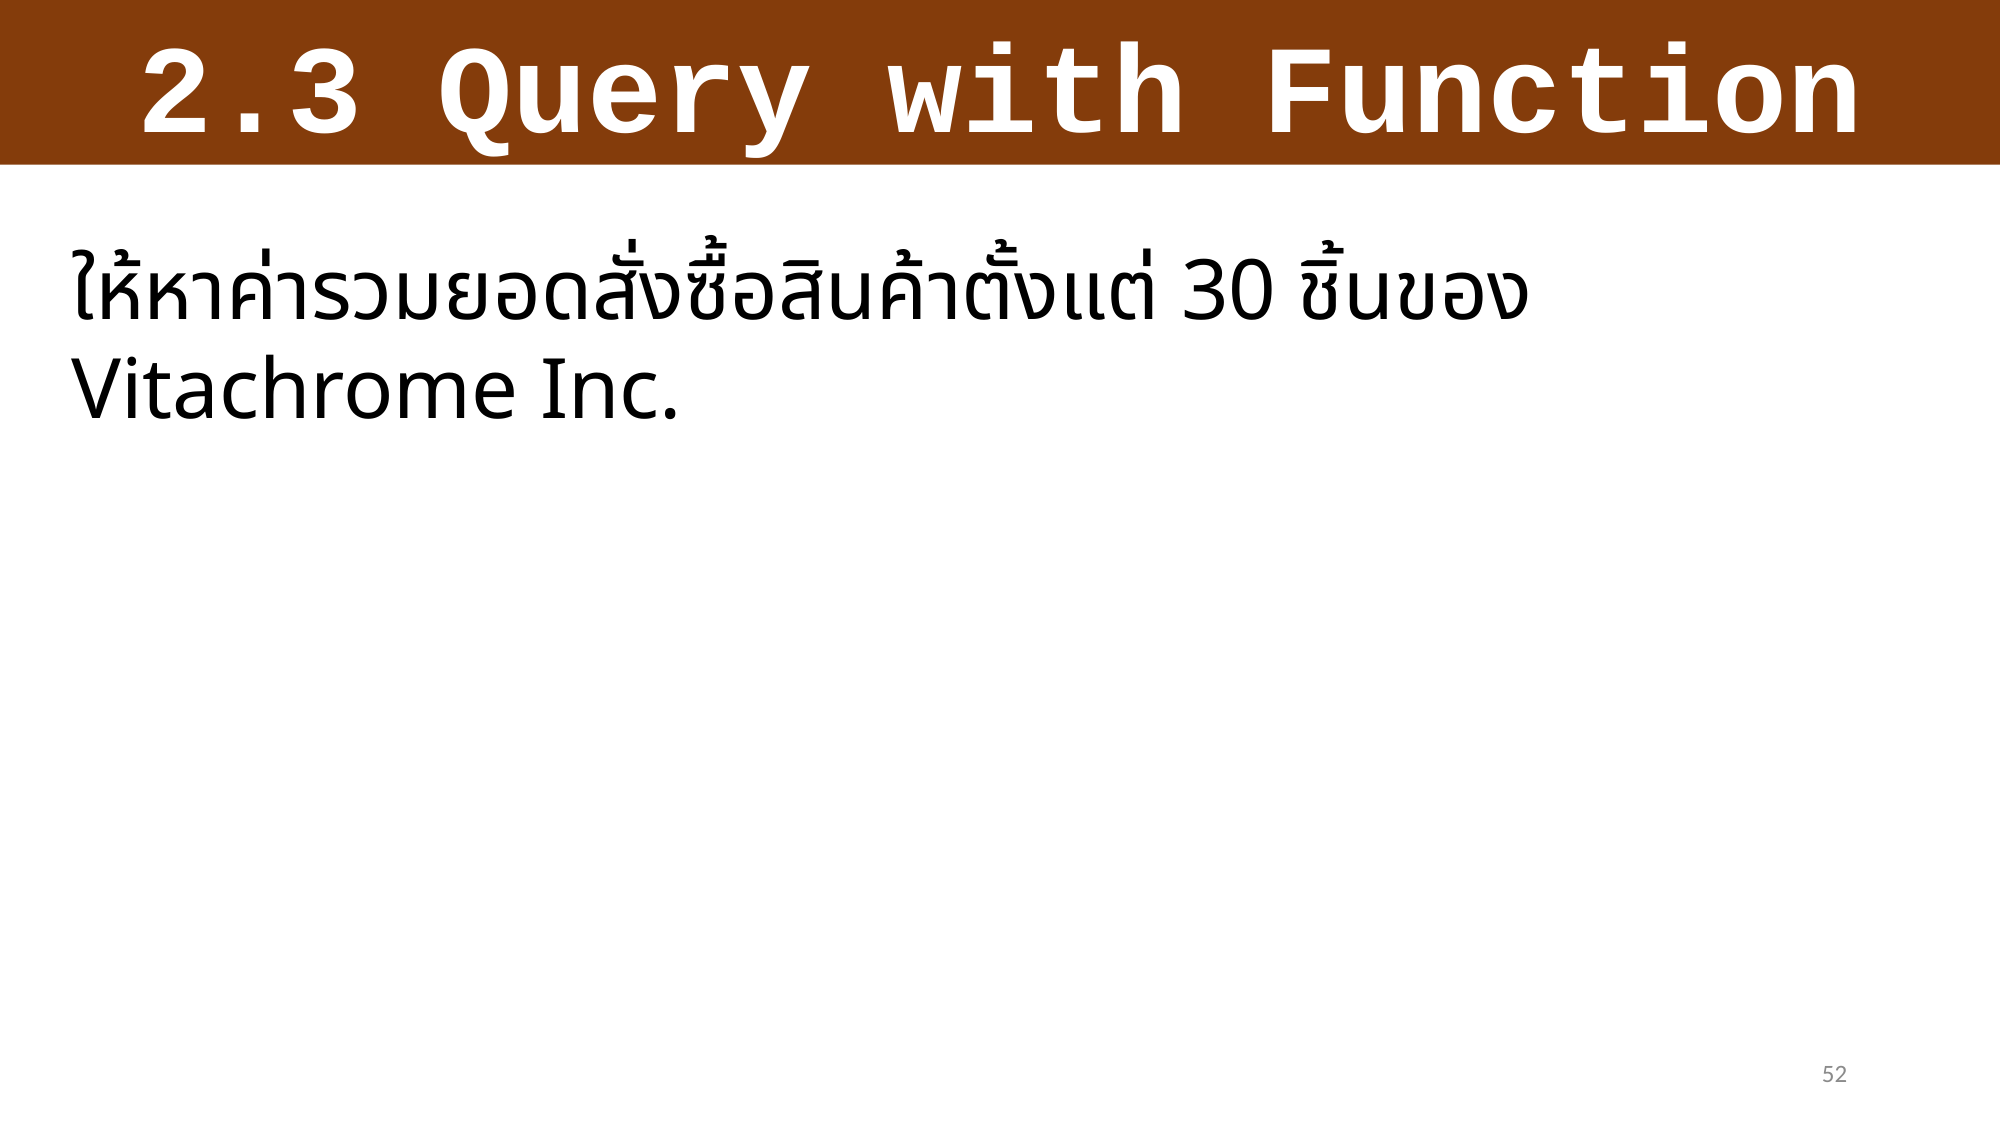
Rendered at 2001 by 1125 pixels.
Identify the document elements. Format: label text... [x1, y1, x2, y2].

slide_number 52 [1412, 1042, 1863, 1103]
text_box ให้หาค่ารวมยอดสั่งซื้อสินค้าตั้งแต่ 30 ชิ้นของ Vitachrome Inc. [56, 228, 1988, 444]
text_box 2.3 Query with Function [0, 0, 2000, 165]
